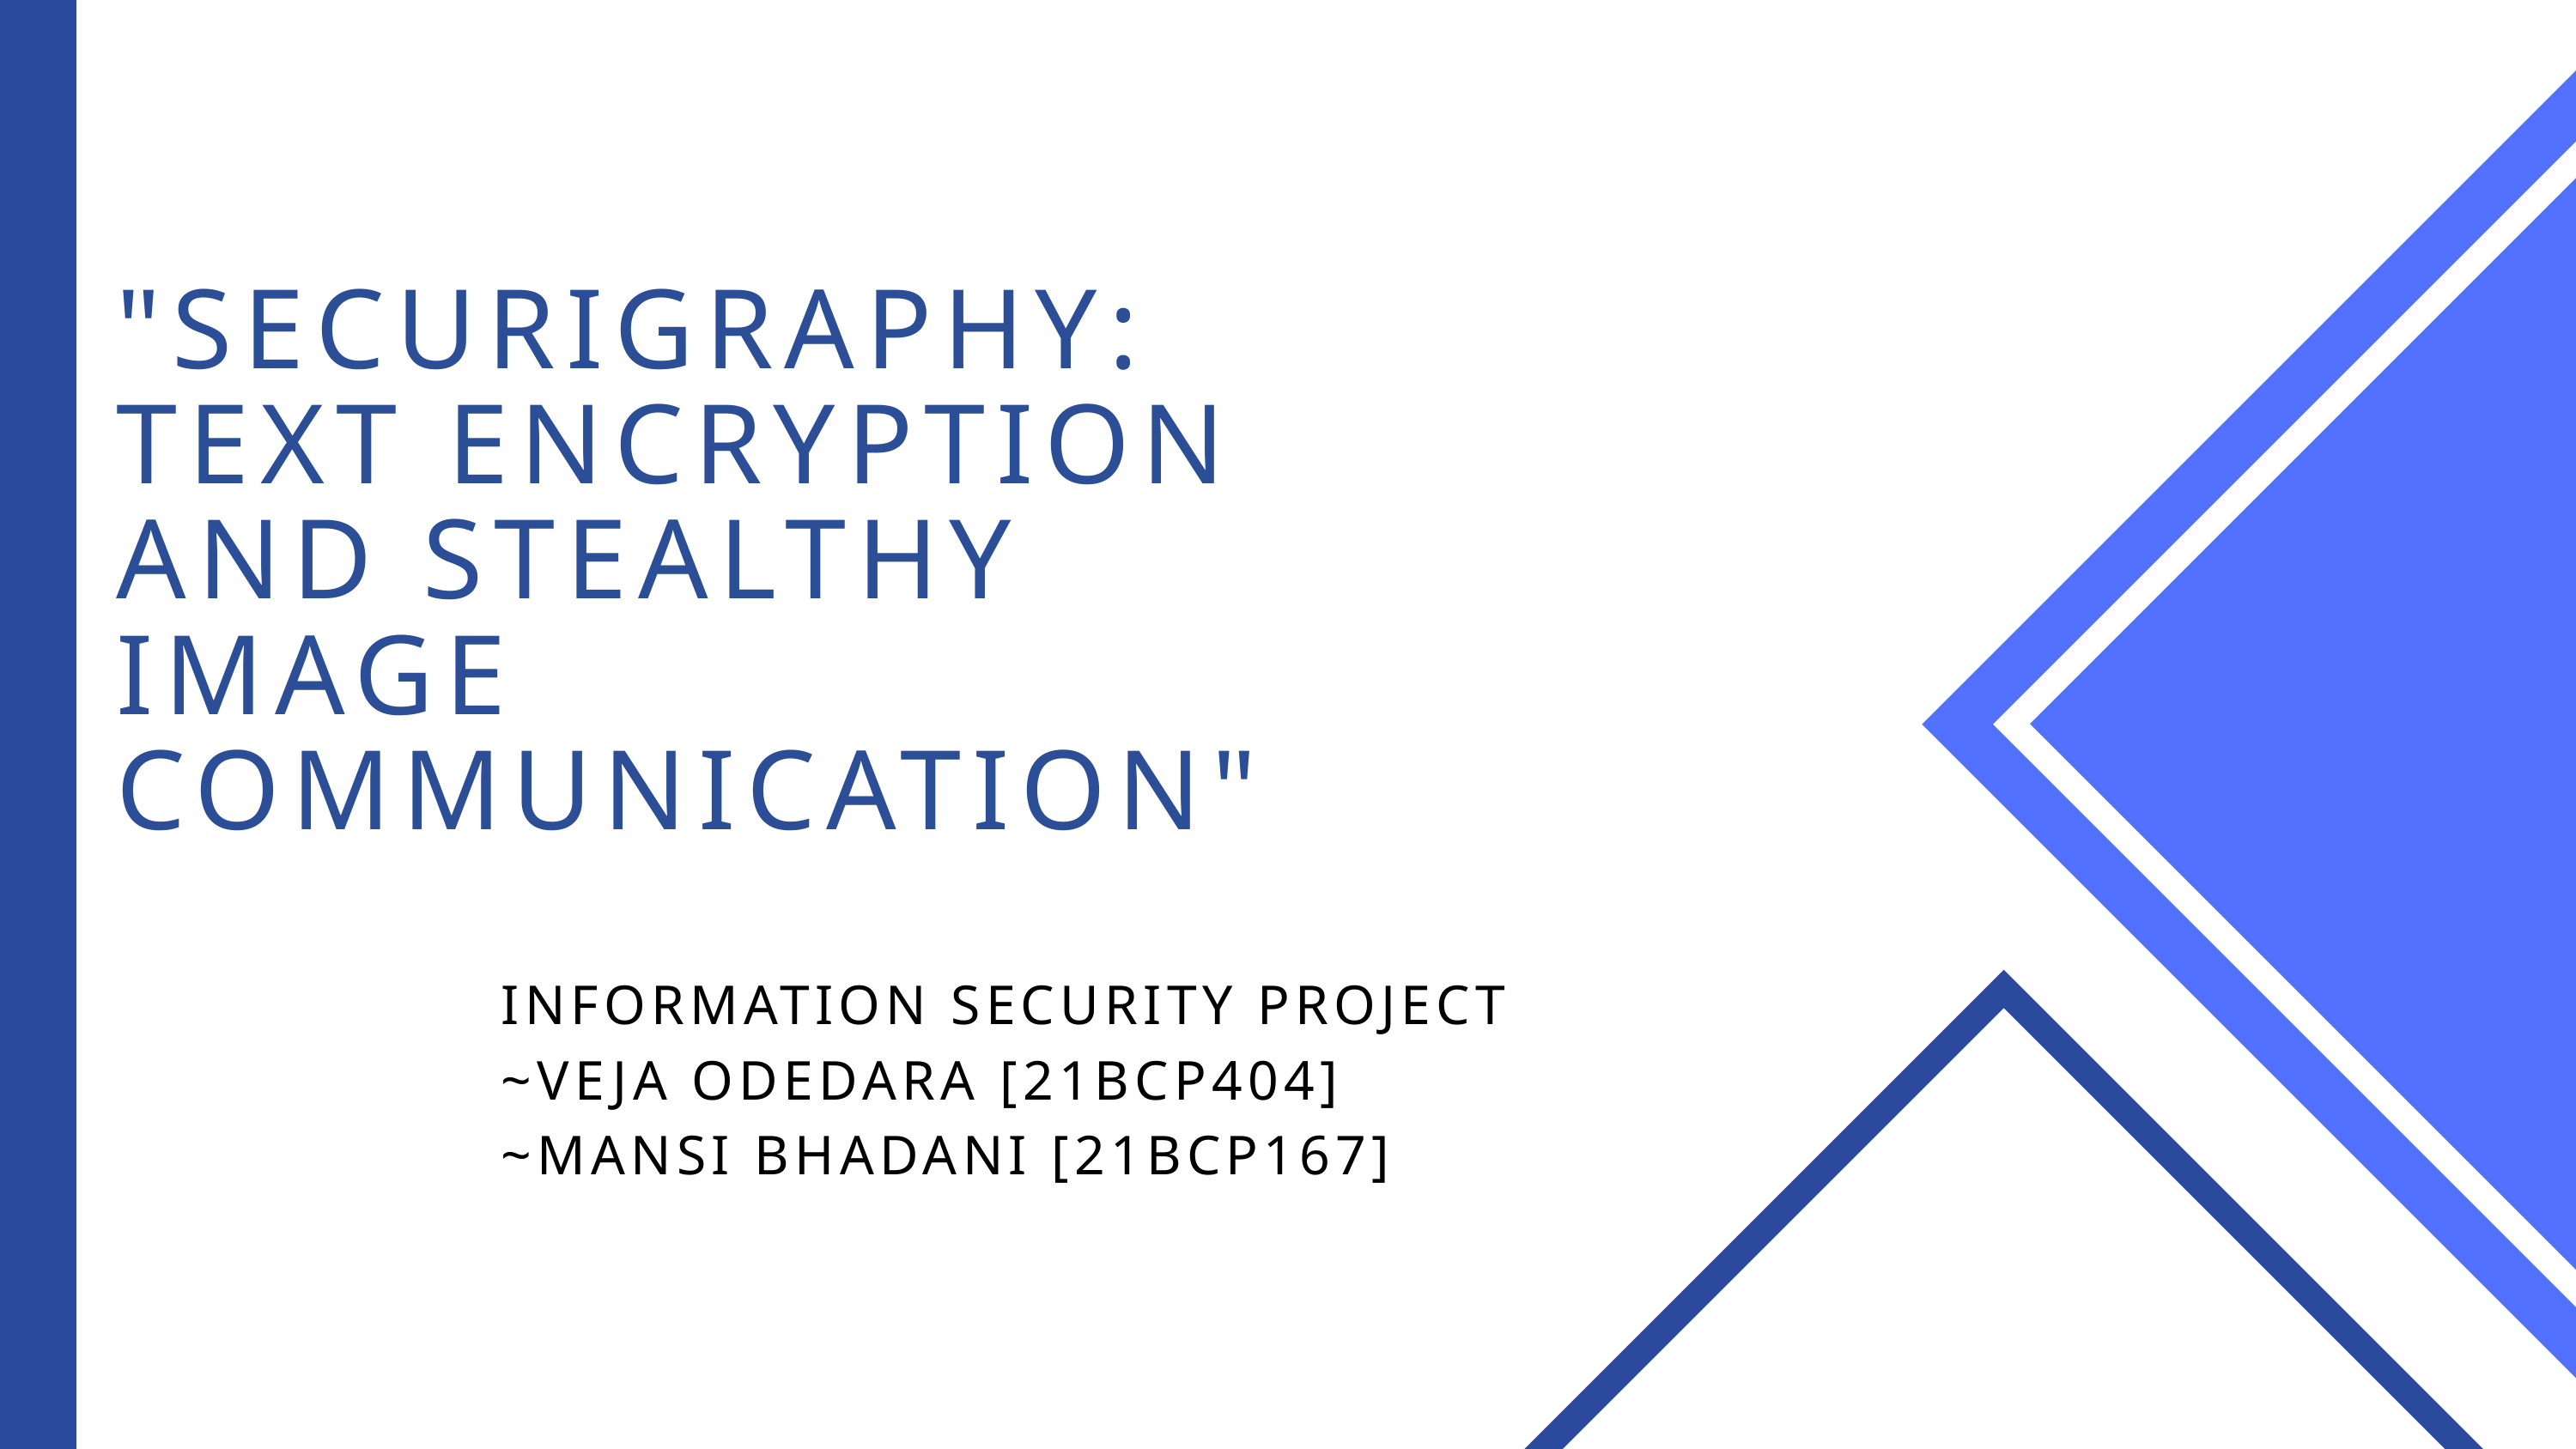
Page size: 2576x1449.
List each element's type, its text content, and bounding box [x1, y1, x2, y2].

text_box "SECURIGRAPHY: TEXT ENCRYPTION AND STEALTHY IMAGE COMMUNICATION" [116, 275, 1390, 852]
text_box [1569, 1149, 2439, 1449]
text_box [2113, 261, 2576, 1187]
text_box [0, 0, 76, 1449]
text_box INFORMATION SECURITY PROJECT ~VEJA ODEDARA [21BCP404] ~MANSI BHADANI [21BCP167] [501, 960, 2109, 1186]
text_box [2163, 312, 2576, 1137]
